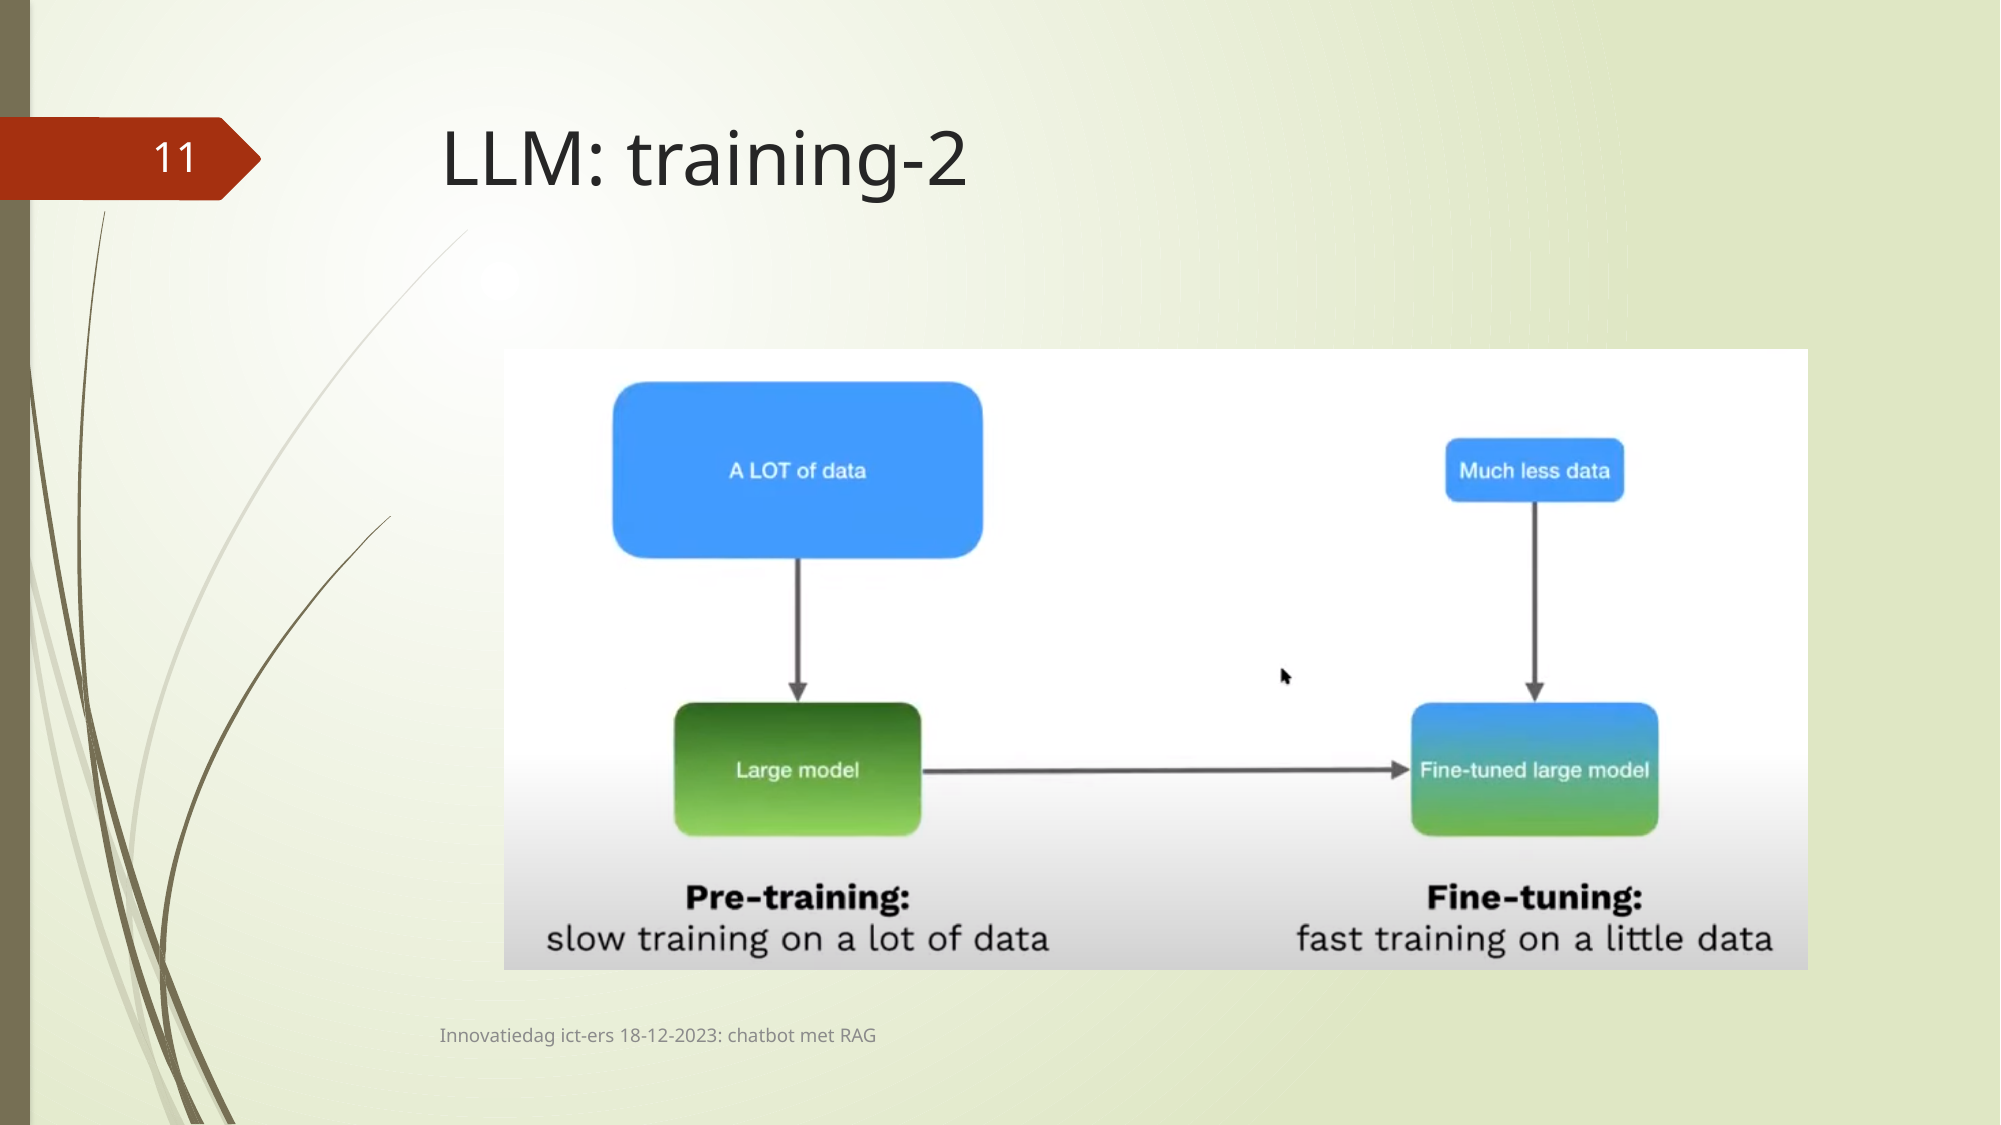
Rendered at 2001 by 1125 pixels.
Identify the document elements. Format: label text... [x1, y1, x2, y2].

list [504, 349, 1808, 971]
footer Innovatiedag ict-ers 18-12-2023: chatbot met RAG [424, 1006, 1675, 1067]
title LLM: training-2 [425, 102, 1888, 313]
slide_number 11 [87, 129, 216, 190]
